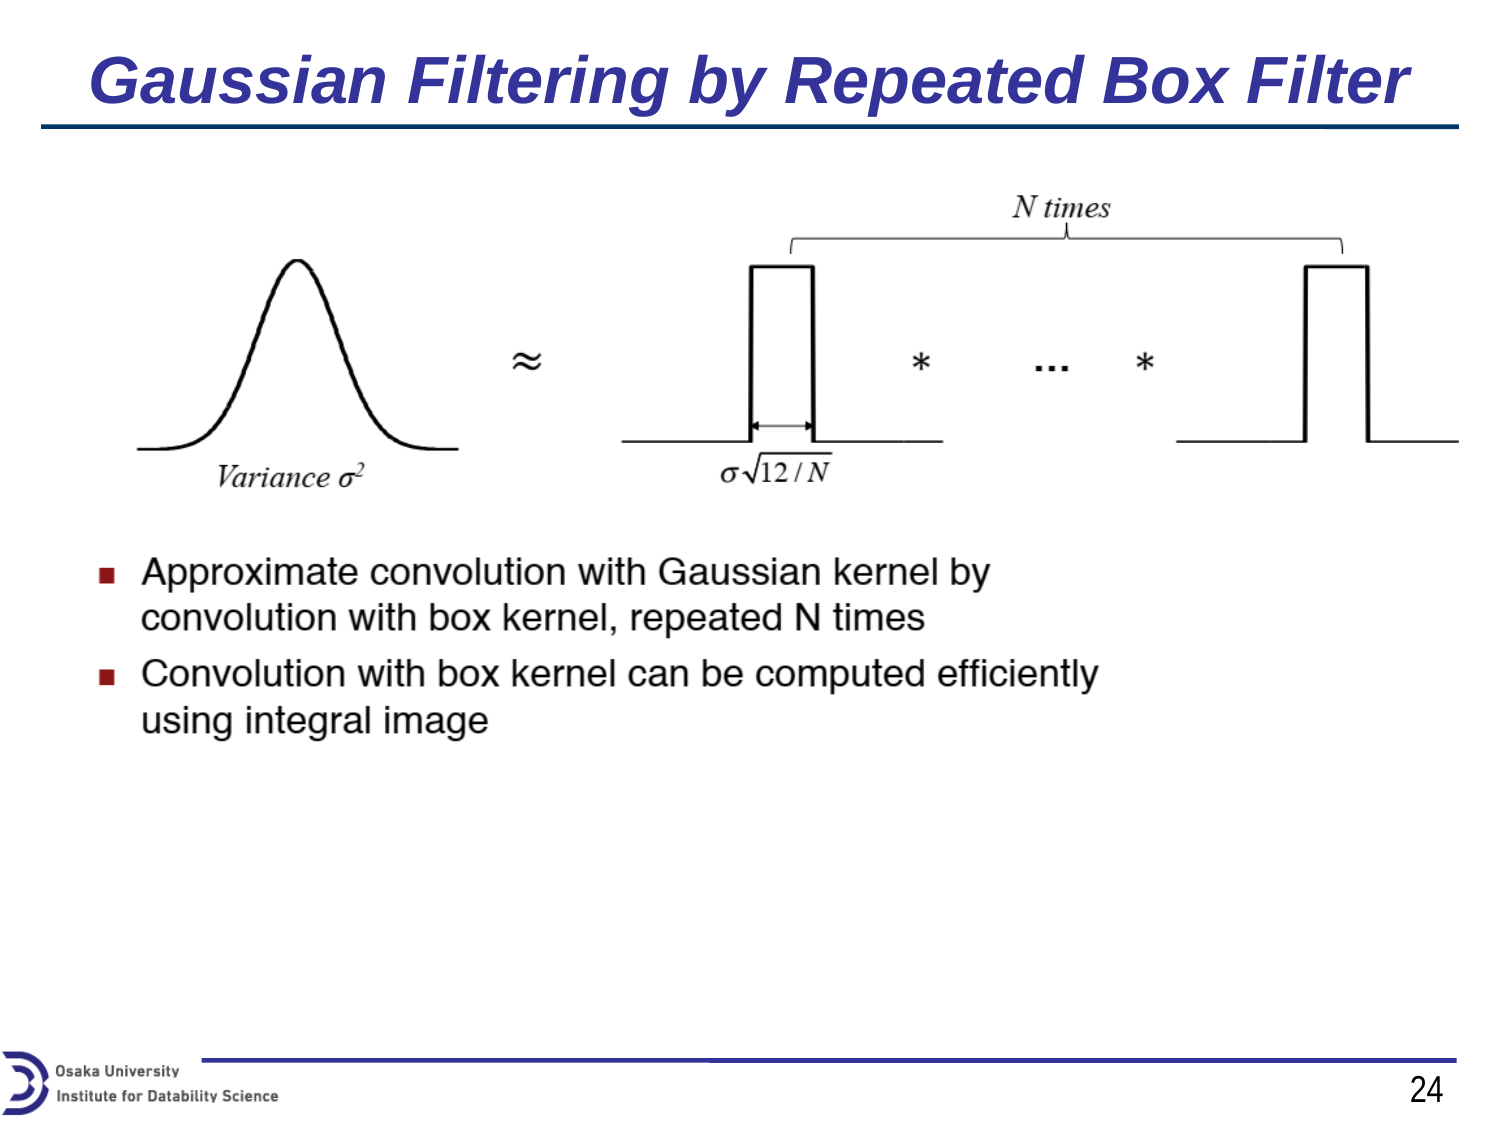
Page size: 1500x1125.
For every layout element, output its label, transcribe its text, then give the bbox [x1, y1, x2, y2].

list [86, 184, 1460, 753]
picture [0, 1046, 284, 1123]
title Gaussian Filtering by Repeated Box Filter [40, 0, 1460, 125]
slide_number 24 [1146, 1070, 1460, 1118]
